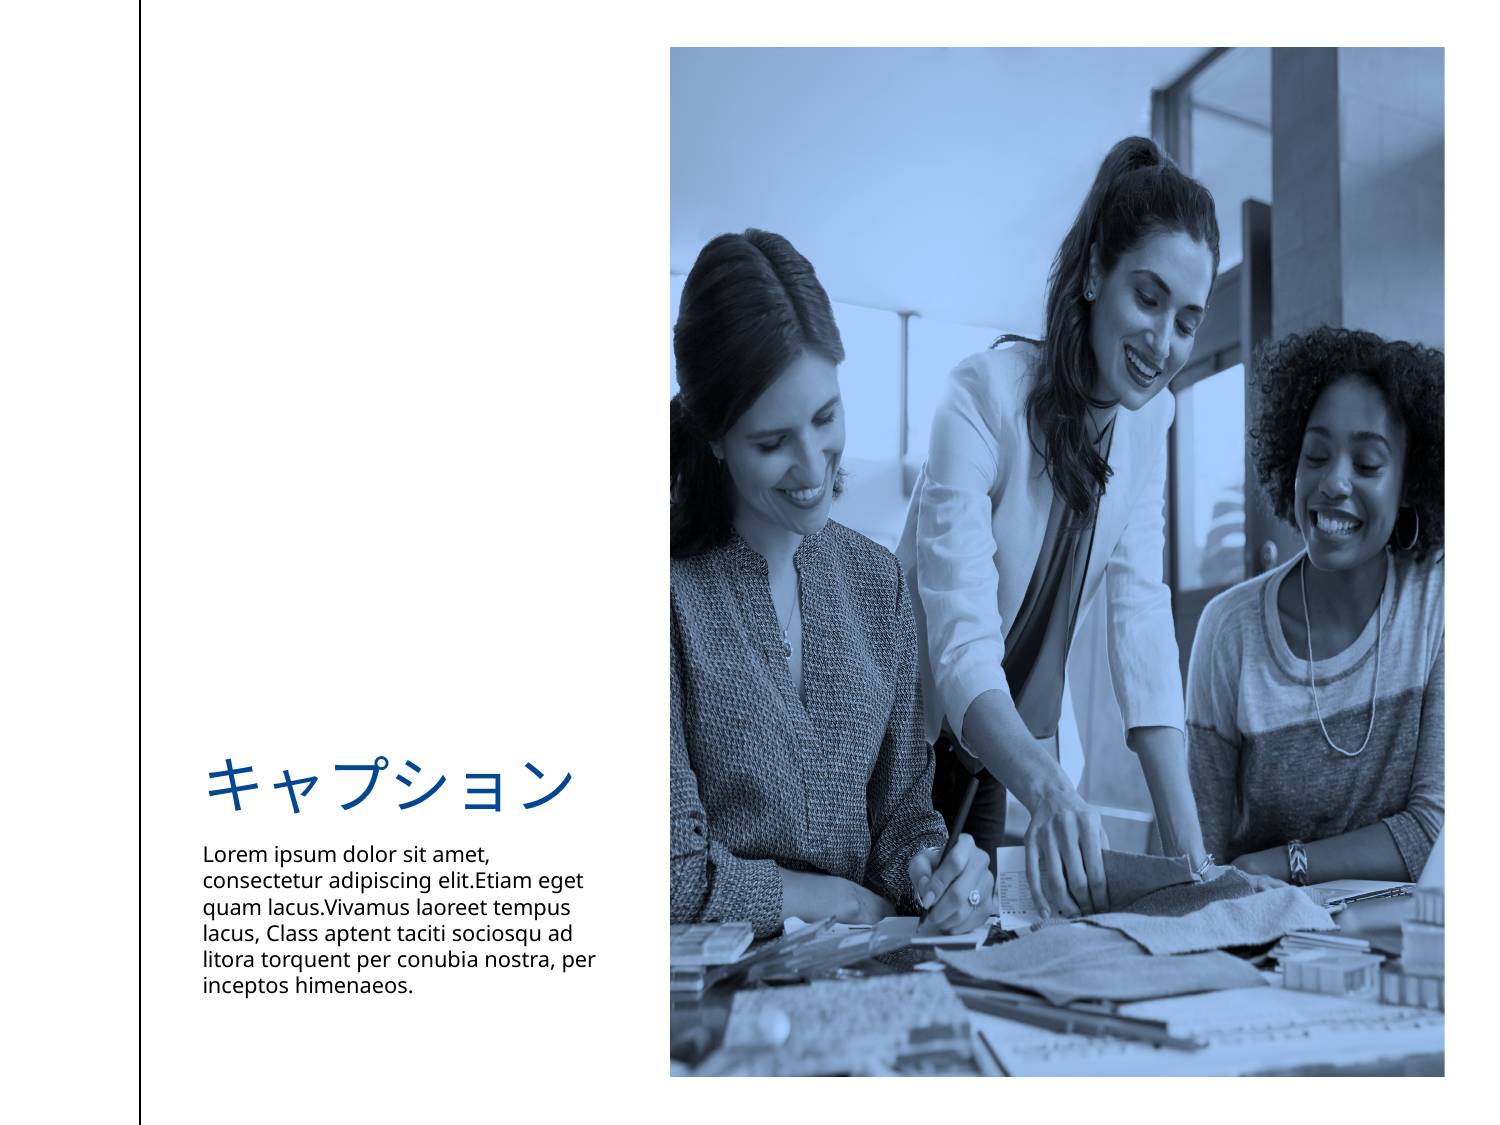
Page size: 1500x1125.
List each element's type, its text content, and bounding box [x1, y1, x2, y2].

title キャプション [202, 724, 608, 830]
picture [669, 47, 1445, 1077]
list Lorem ipsum dolor sit amet, consectetur adipiscing elit.Etiam eget quam lacus.Vivamus laoreet tempus lacus, Class aptent taciti sociosqu ad litora torquent per conubia nostra, per inceptos himenaeos. [202, 833, 608, 1077]
